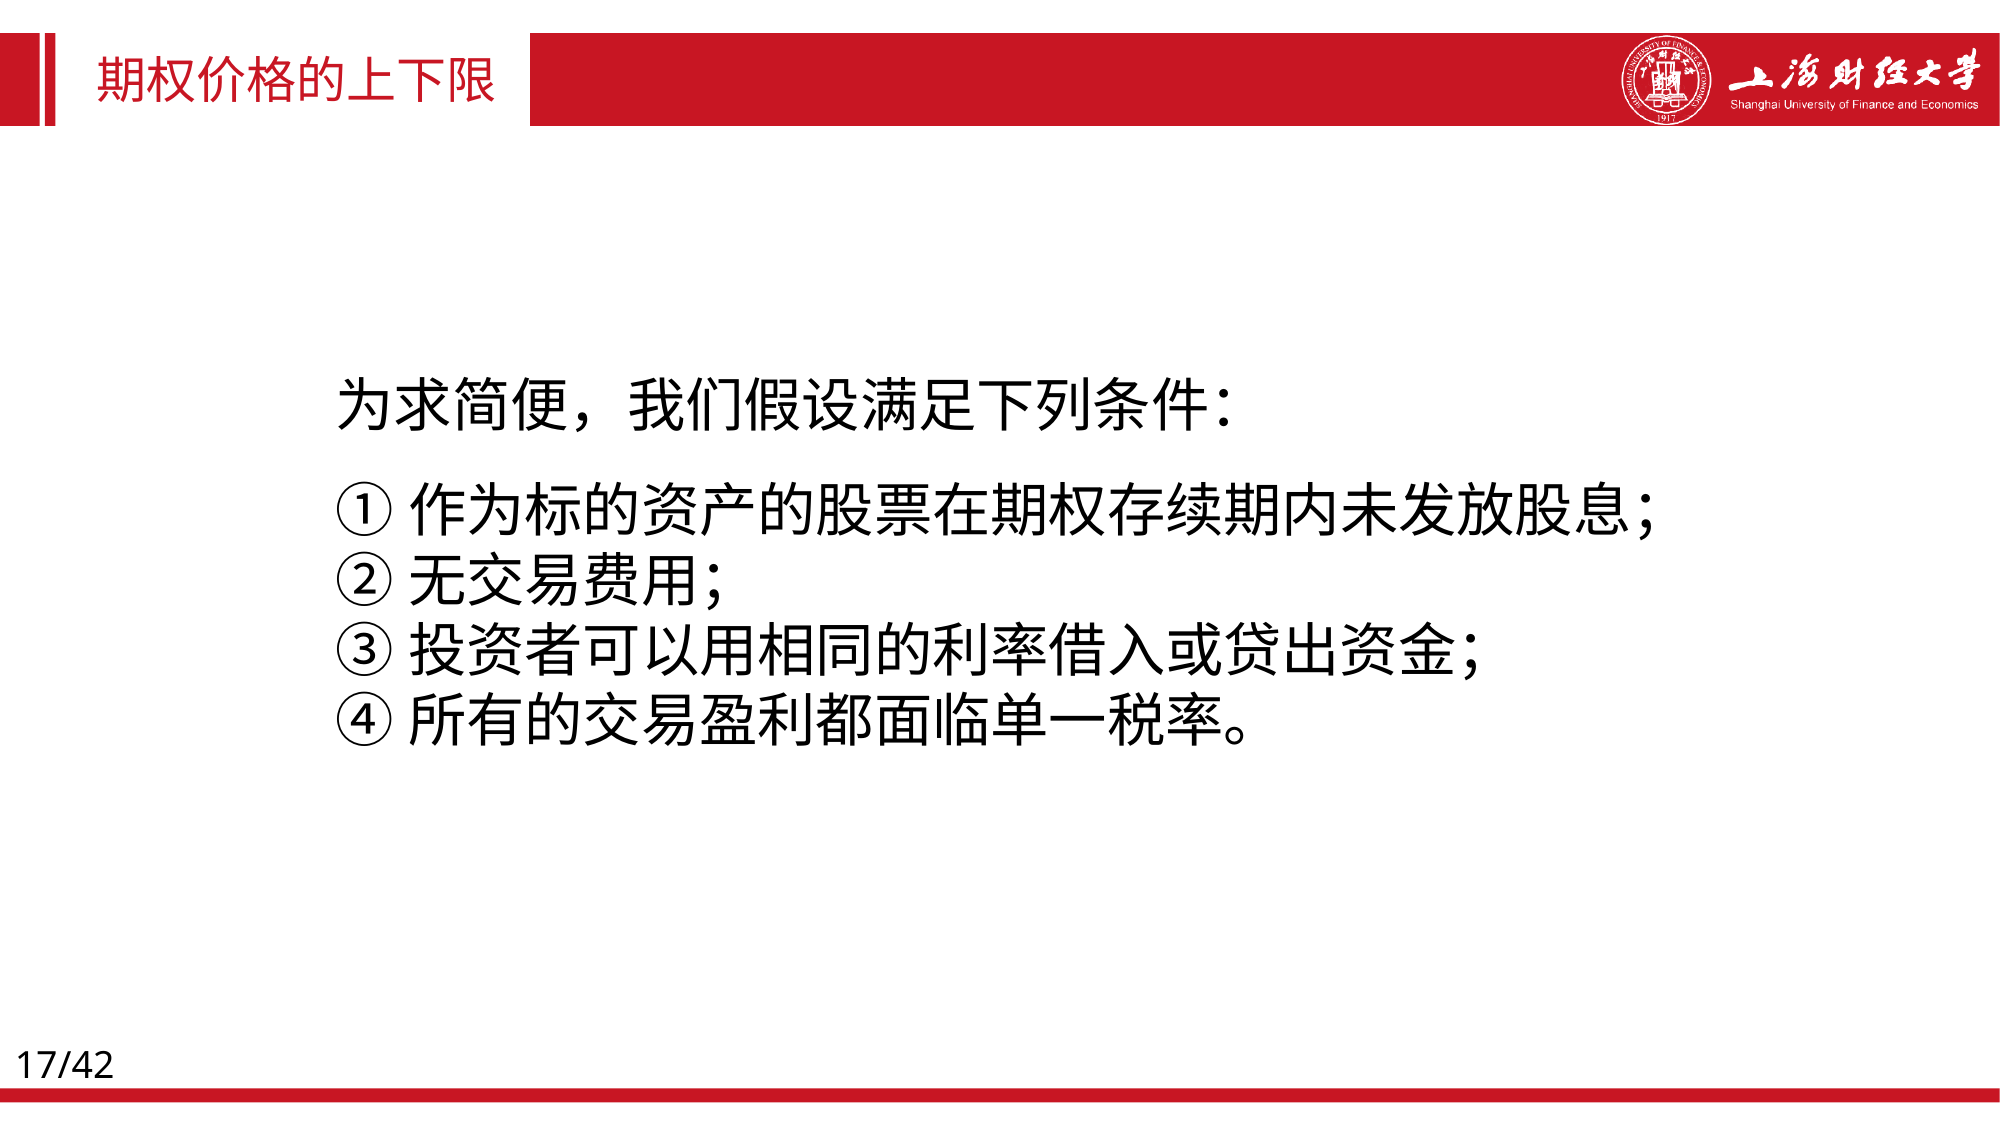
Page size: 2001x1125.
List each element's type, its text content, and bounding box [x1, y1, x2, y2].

text_box 为求简便，我们假设满足下列条件： ①作为标的资产的股票在期权存续期内未发放股息； ②无交易费用； ③投资者可以用相同的利率借入或贷出资金； ④所有的交易盈利都面临单一税率。 [321, 360, 1679, 761]
picture [1595, 0, 2000, 172]
text_box 期权价格的上下限 [82, 41, 512, 116]
